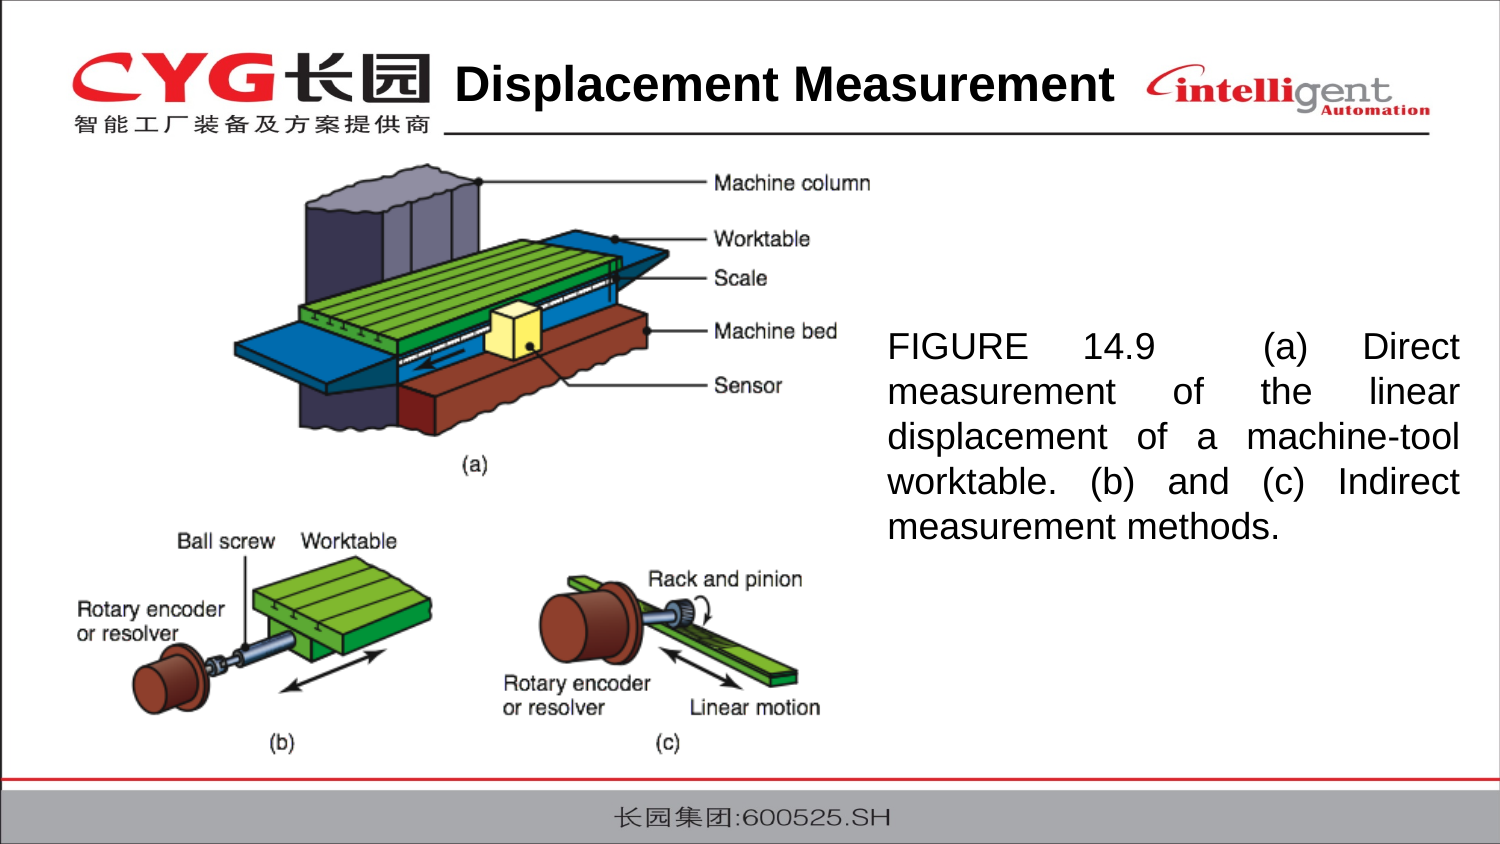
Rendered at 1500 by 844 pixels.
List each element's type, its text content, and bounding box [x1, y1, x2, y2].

text_box Displacement Measurement [439, 44, 1342, 120]
picture [0, 0, 1500, 844]
text_box FIGURE 14.9 (a) Direct measurement of the linear displacement of a machine-tool worktable. (b) and (c) Indirect measurement methods. [887, 283, 1461, 586]
